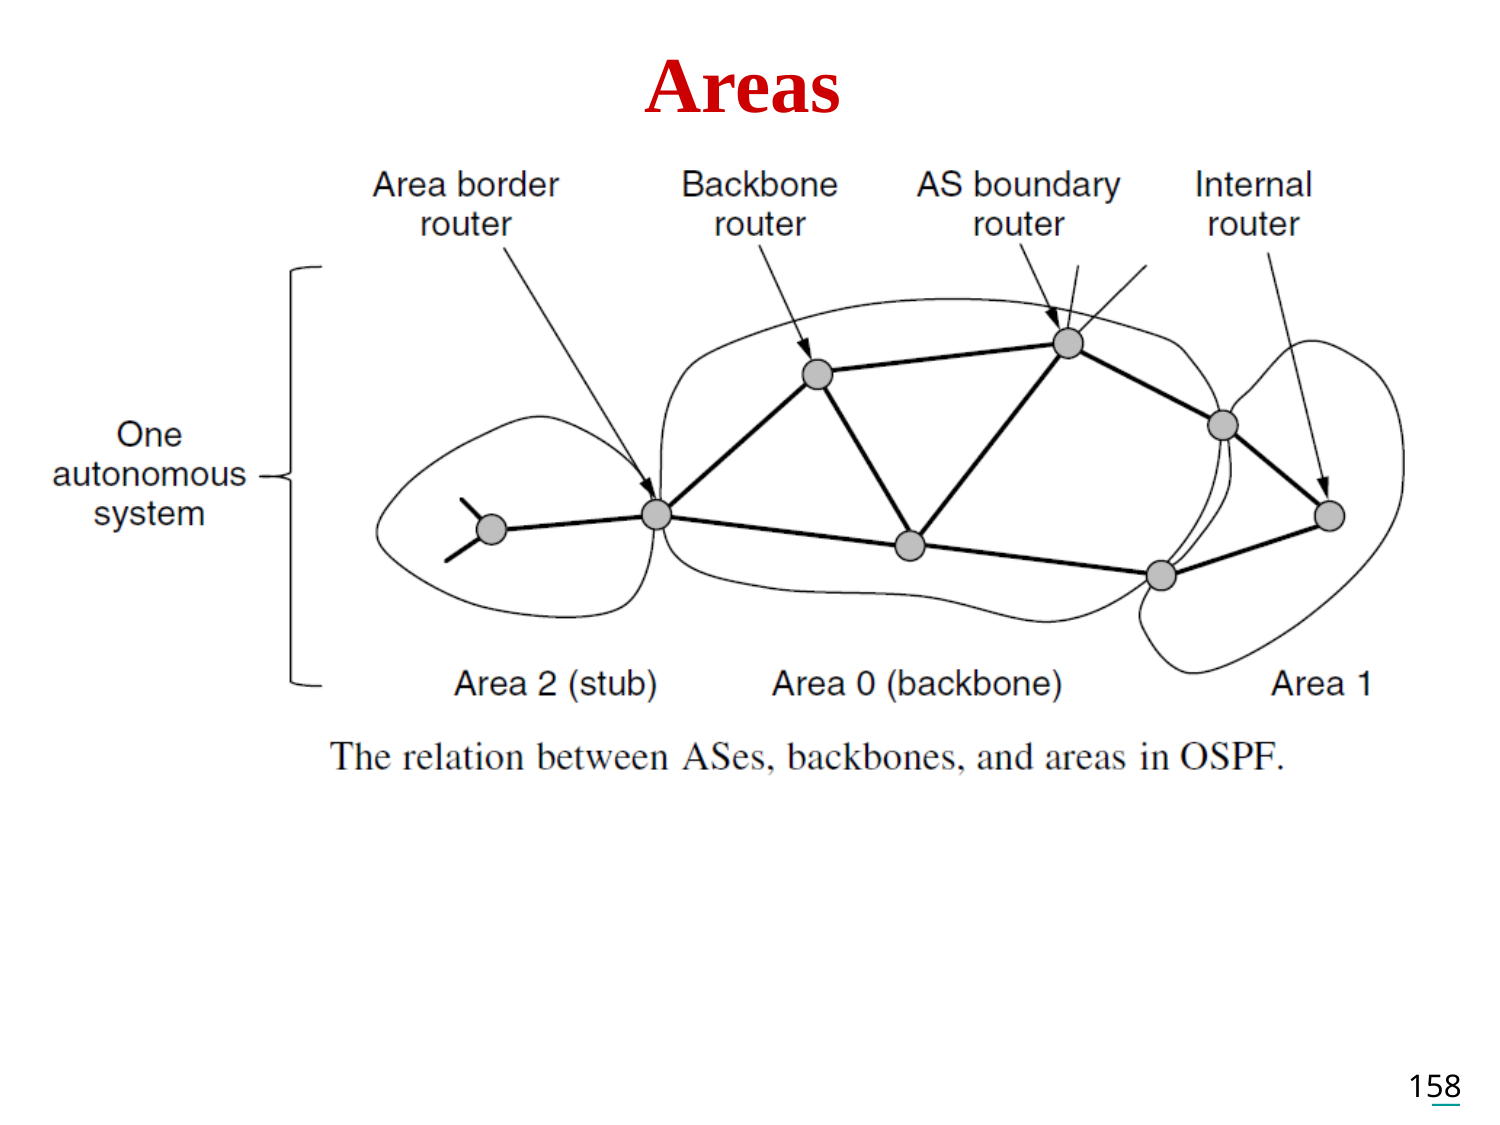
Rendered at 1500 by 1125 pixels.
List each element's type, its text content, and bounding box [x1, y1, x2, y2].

title Areas [100, 26, 1405, 135]
picture [49, 136, 1418, 796]
